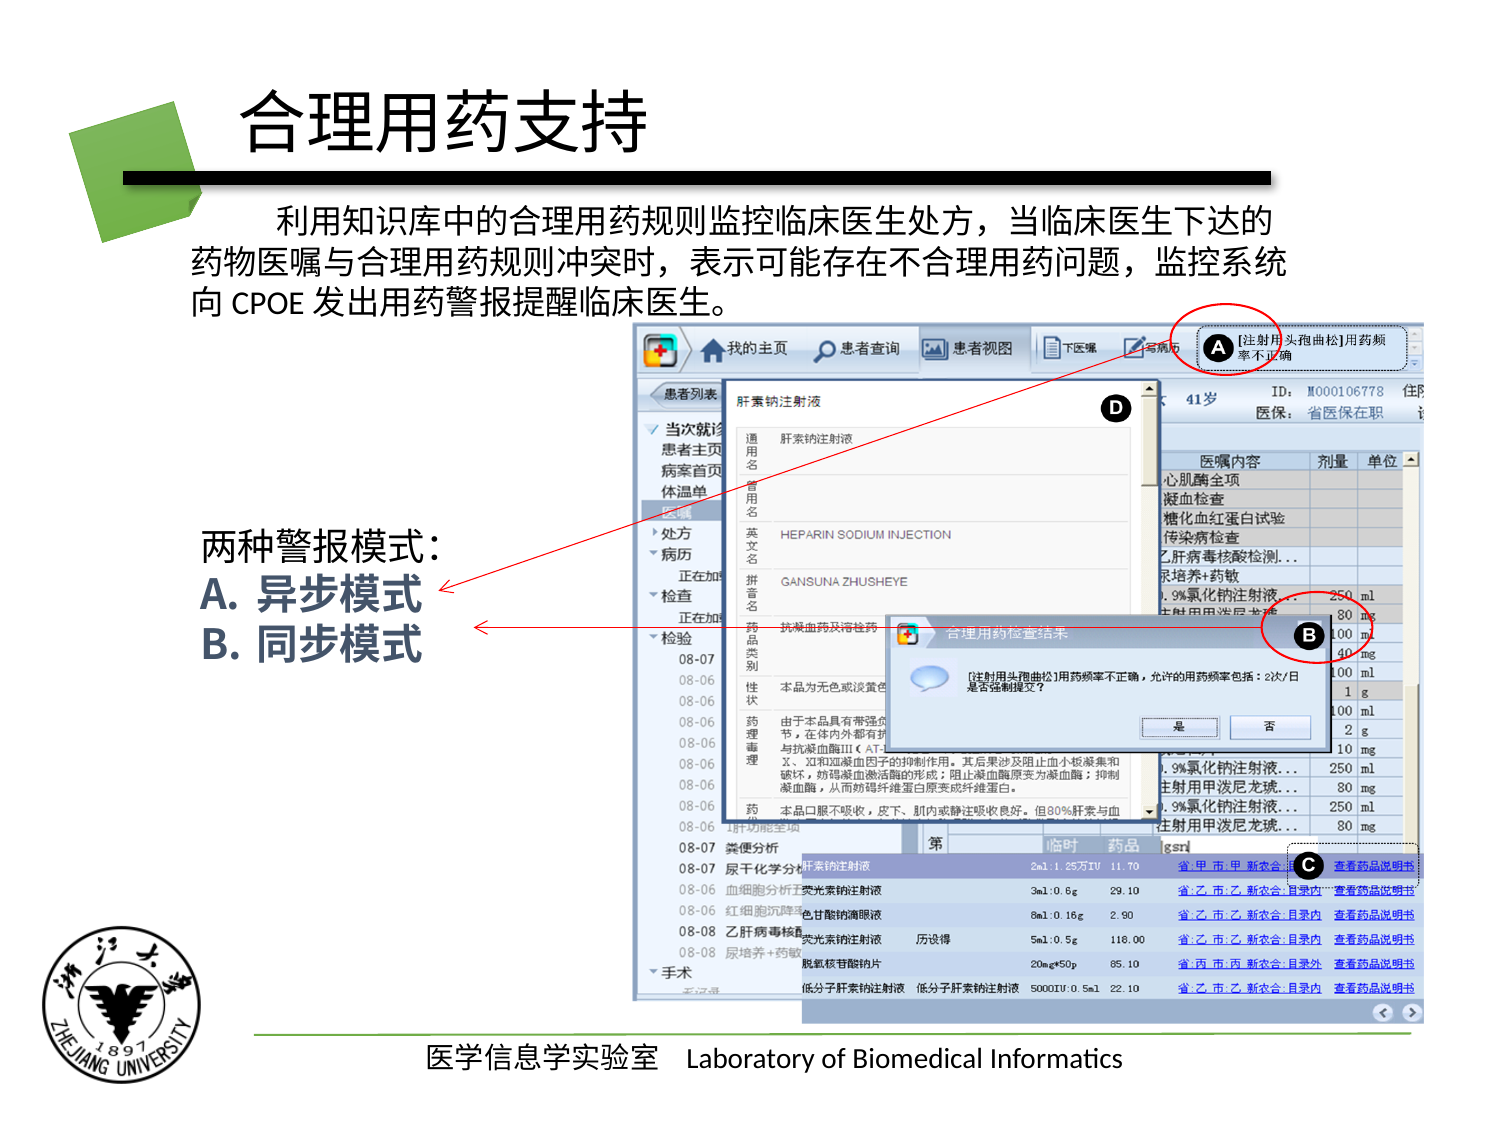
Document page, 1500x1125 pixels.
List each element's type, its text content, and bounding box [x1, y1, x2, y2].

text_box 利用知识库中的合理用药规则监控临床医生处方，当临床医生下达的药物医嘱与合理用药规则冲突时，表示可能存在不合理用药问题，监控系统向CPOE发出用药警报提醒临床医生。 [175, 188, 1317, 374]
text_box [438, 339, 1171, 591]
text_box 两种警报模式： 异步模式 同步模式 [185, 515, 478, 675]
title 合理用药支持 [222, 6, 1500, 244]
picture [620, 322, 1435, 1024]
text_box [1176, 303, 1276, 322]
